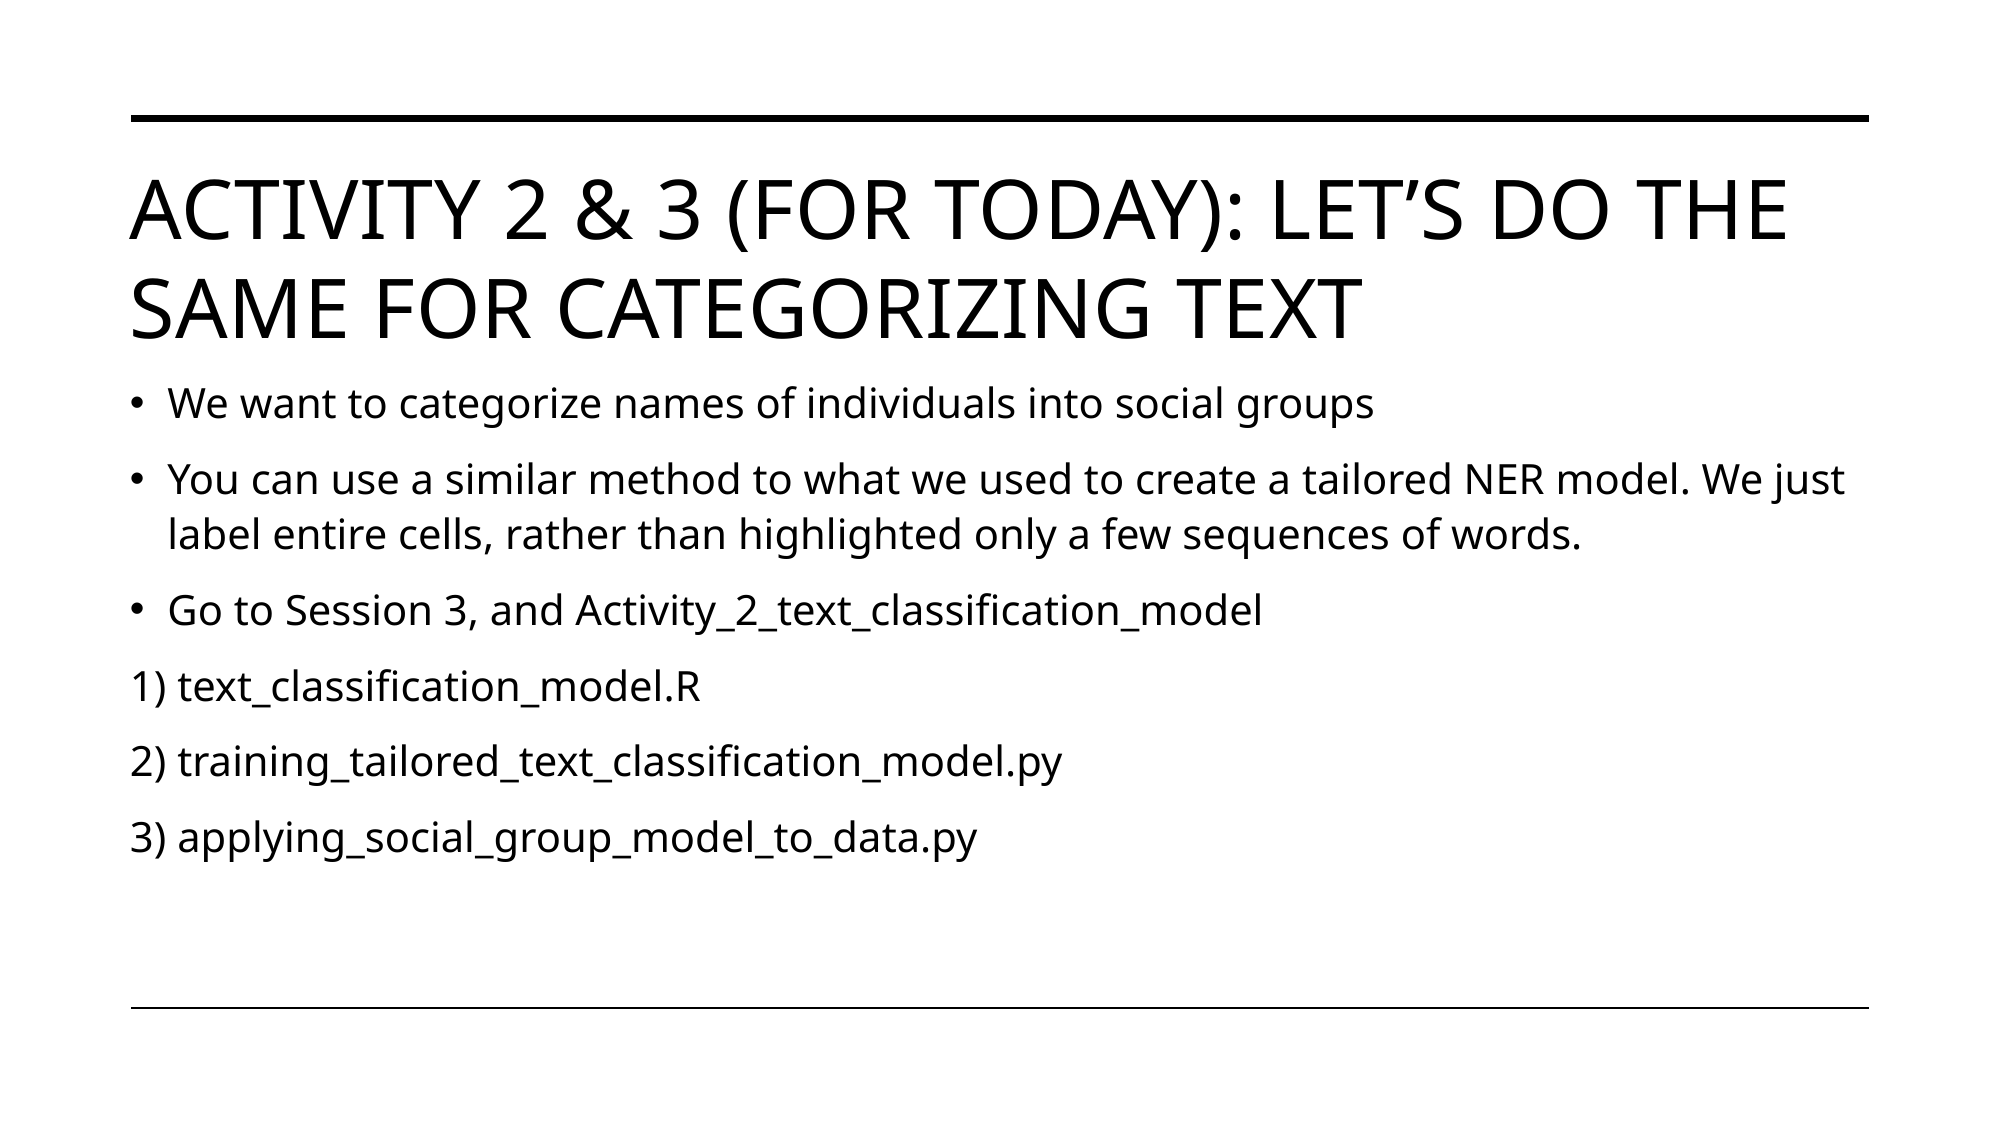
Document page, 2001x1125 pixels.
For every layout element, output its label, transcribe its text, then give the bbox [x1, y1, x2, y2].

list We want to categorize names of individuals into social groups You can use a similar method to what we used to create a tailored NER model. We just label entire cells, rather than highlighted only a few sequences of words. Go to Session 3, and Activity_2_text_classification_model 1) text_classification_model.R 2) training_tailored_text_classification_model.py 3) applying_social_group_model_to_data.py [114, 364, 1869, 978]
title Activity 2 & 3 (for today): let’s do the same for categorizing text [114, 149, 1869, 364]
